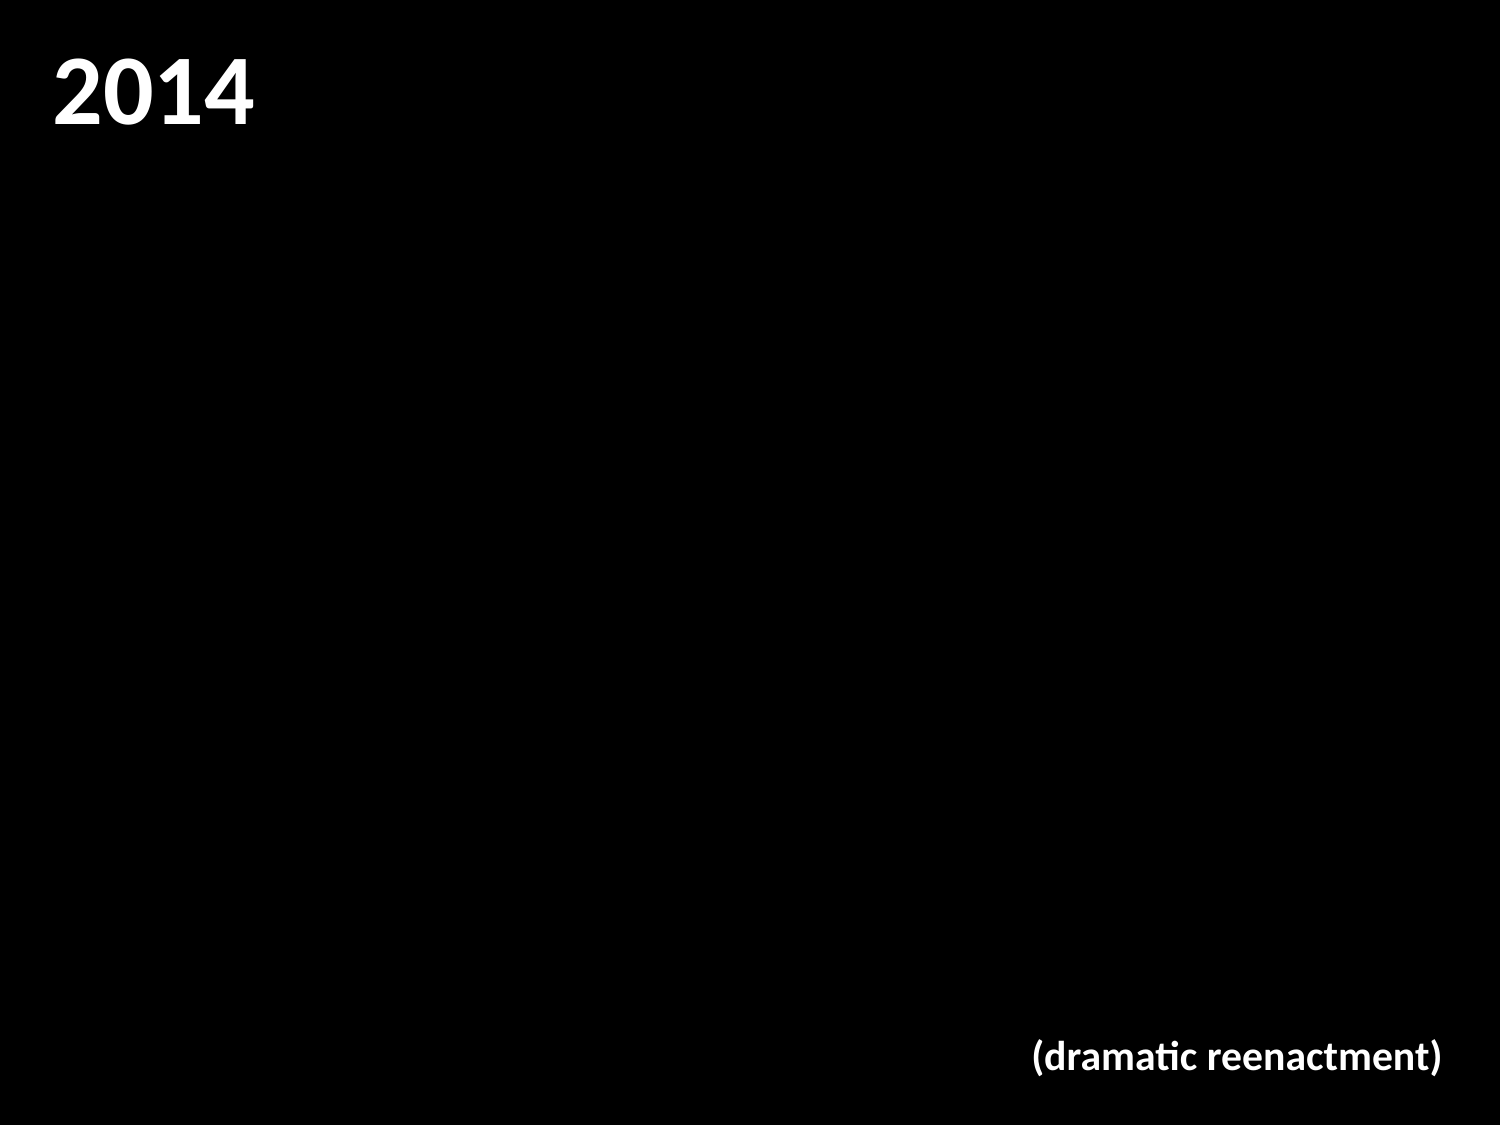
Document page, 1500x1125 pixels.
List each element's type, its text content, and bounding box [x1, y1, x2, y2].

text_box 2014 [37, 17, 273, 154]
text_box [0, 0, 1500, 1125]
text_box (dramatic reenactment) [1016, 1020, 1462, 1087]
